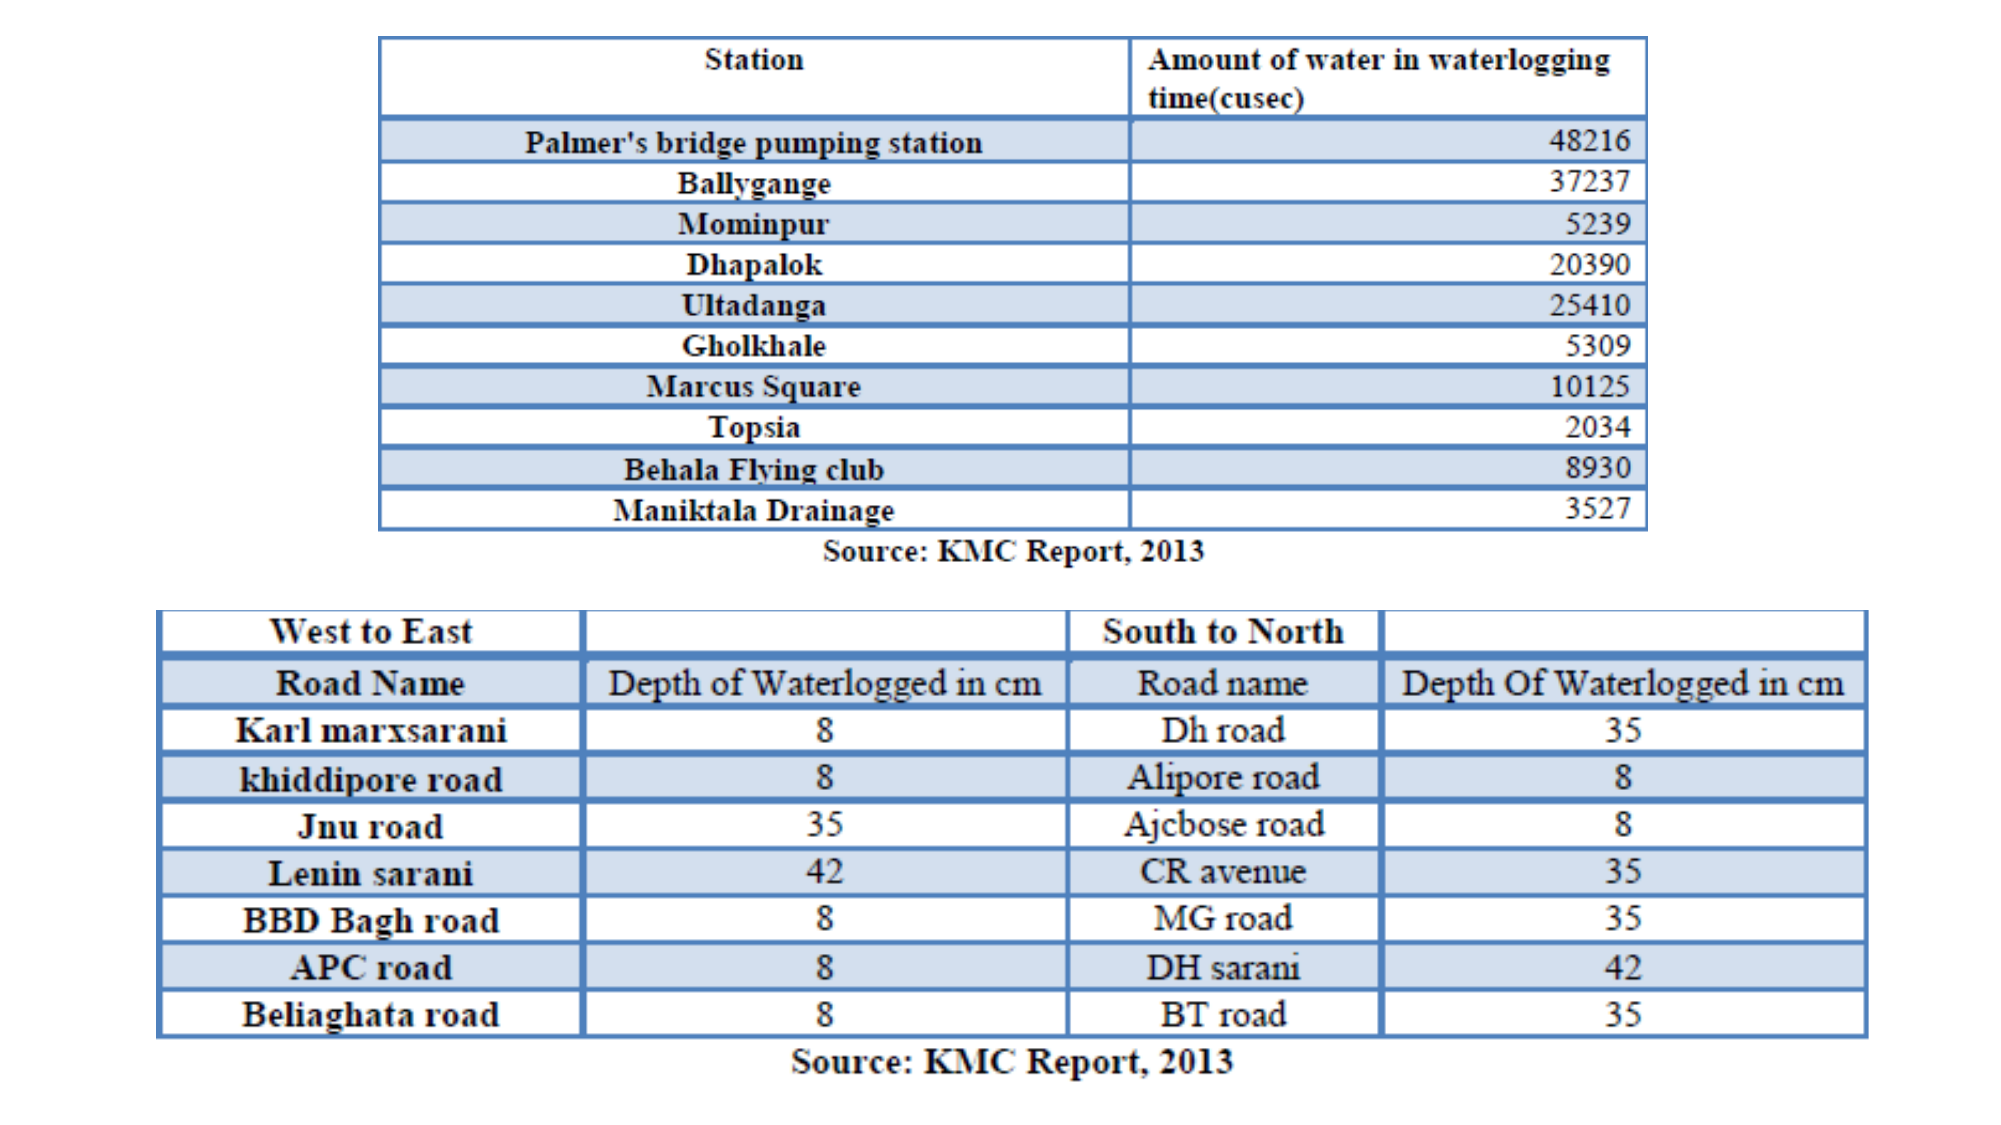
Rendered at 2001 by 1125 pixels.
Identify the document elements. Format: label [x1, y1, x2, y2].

picture [378, 36, 1648, 579]
picture [155, 610, 1869, 1096]
